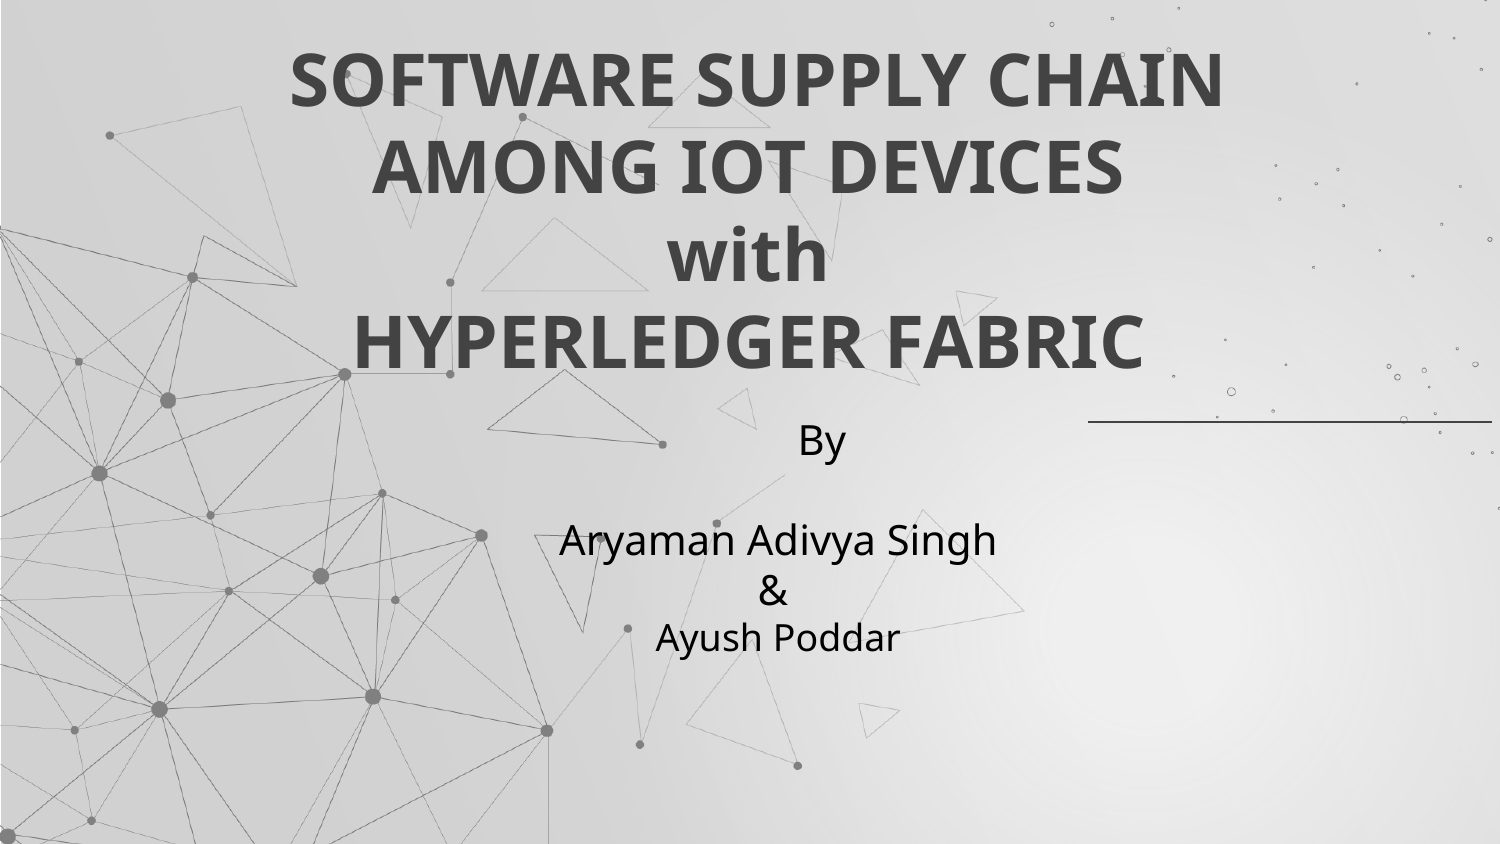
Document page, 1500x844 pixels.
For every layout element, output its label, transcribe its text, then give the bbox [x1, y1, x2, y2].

text_box By Aryaman Adivya Singh & Ayush Poddar [492, 398, 1065, 674]
title SOFTWARE SUPPLY CHAIN AMONG IOT DEVICES with HYPERLEDGER FABRIC [155, 62, 1361, 399]
picture [0, 0, 1500, 844]
